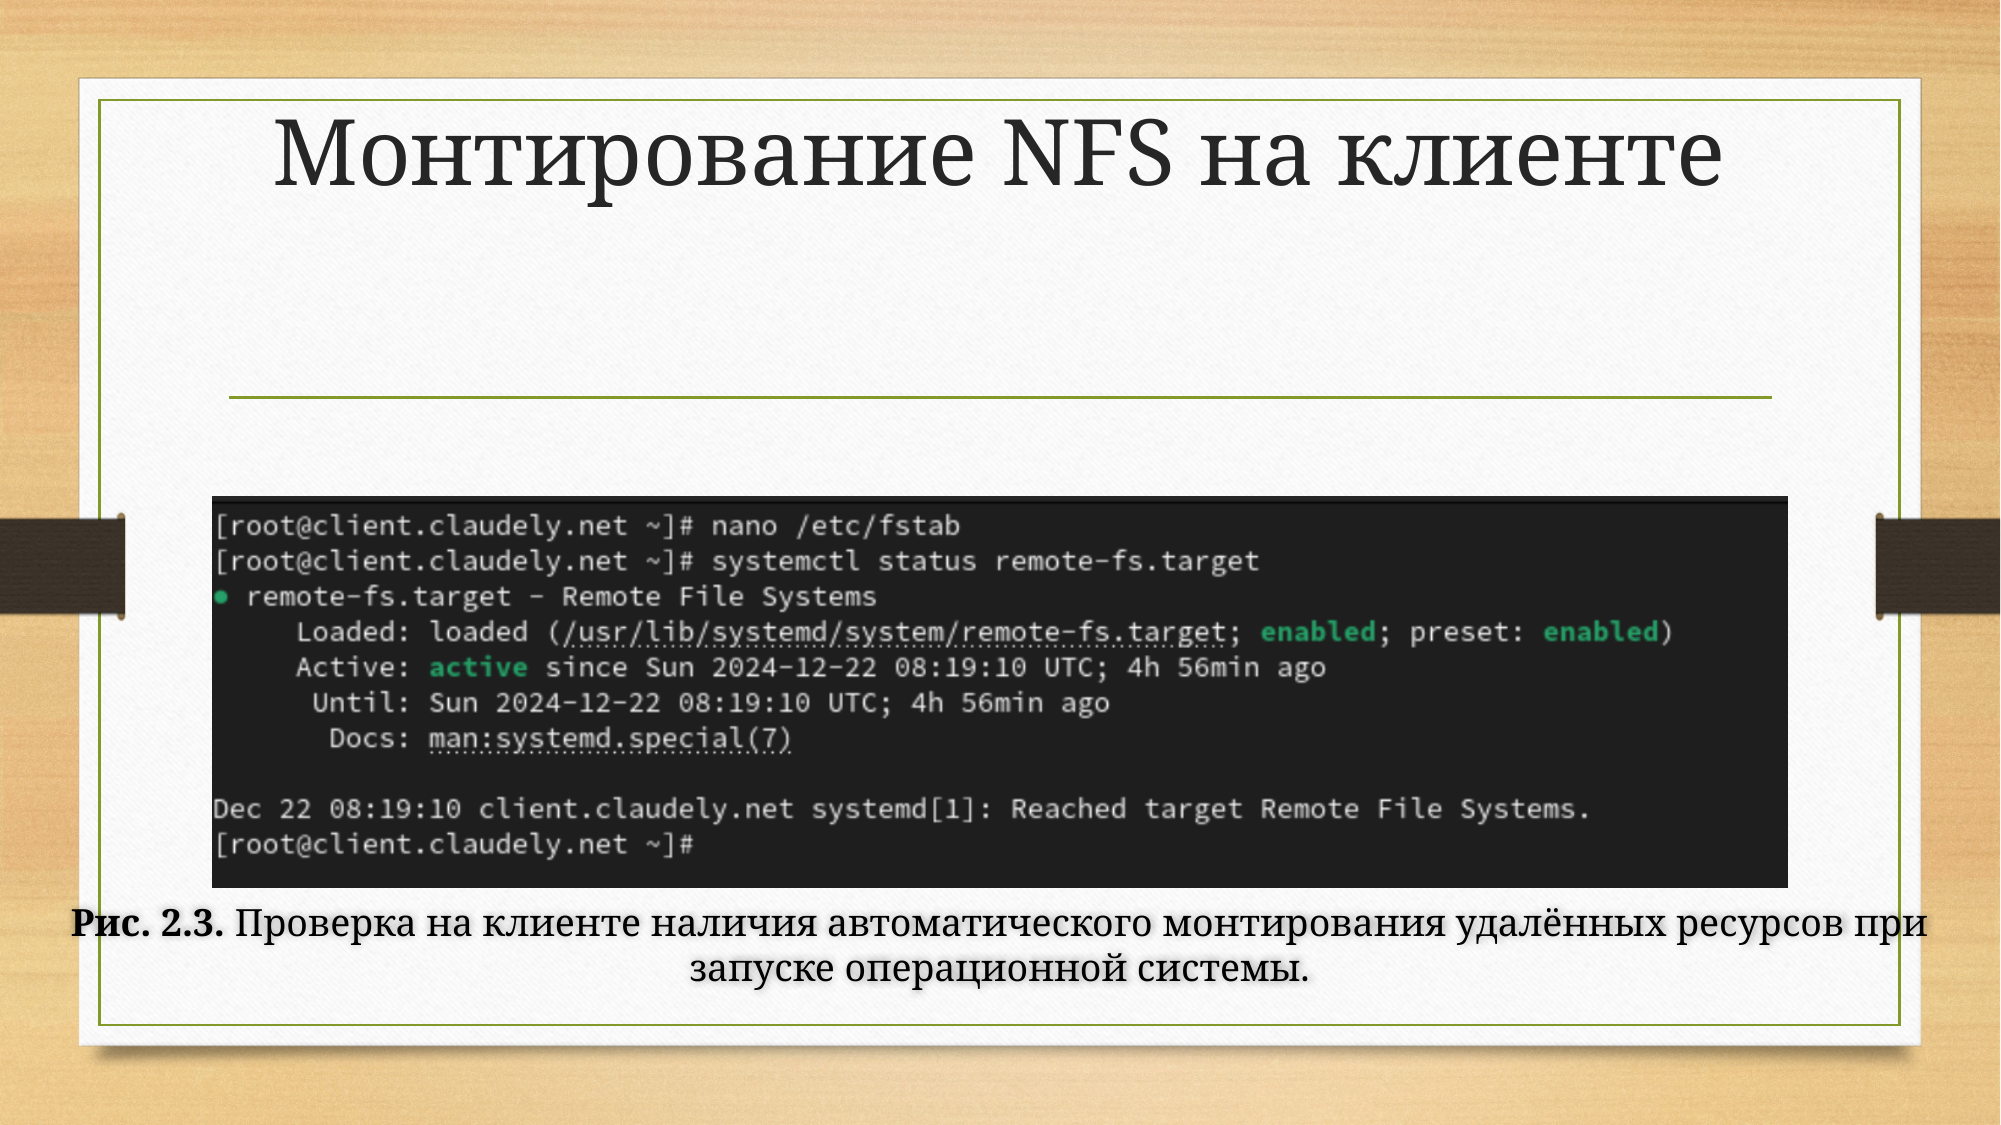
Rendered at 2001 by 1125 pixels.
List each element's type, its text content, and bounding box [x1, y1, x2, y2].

title Монтирование NFS на клиенте [132, 69, 1867, 229]
text_box Рис. 2.3. Проверка на клиенте наличия автоматического монтирования удалённых ресурсов при запуске операционной системы. [0, 844, 2000, 1044]
picture [0, 0, 2001, 1125]
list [212, 495, 1788, 888]
